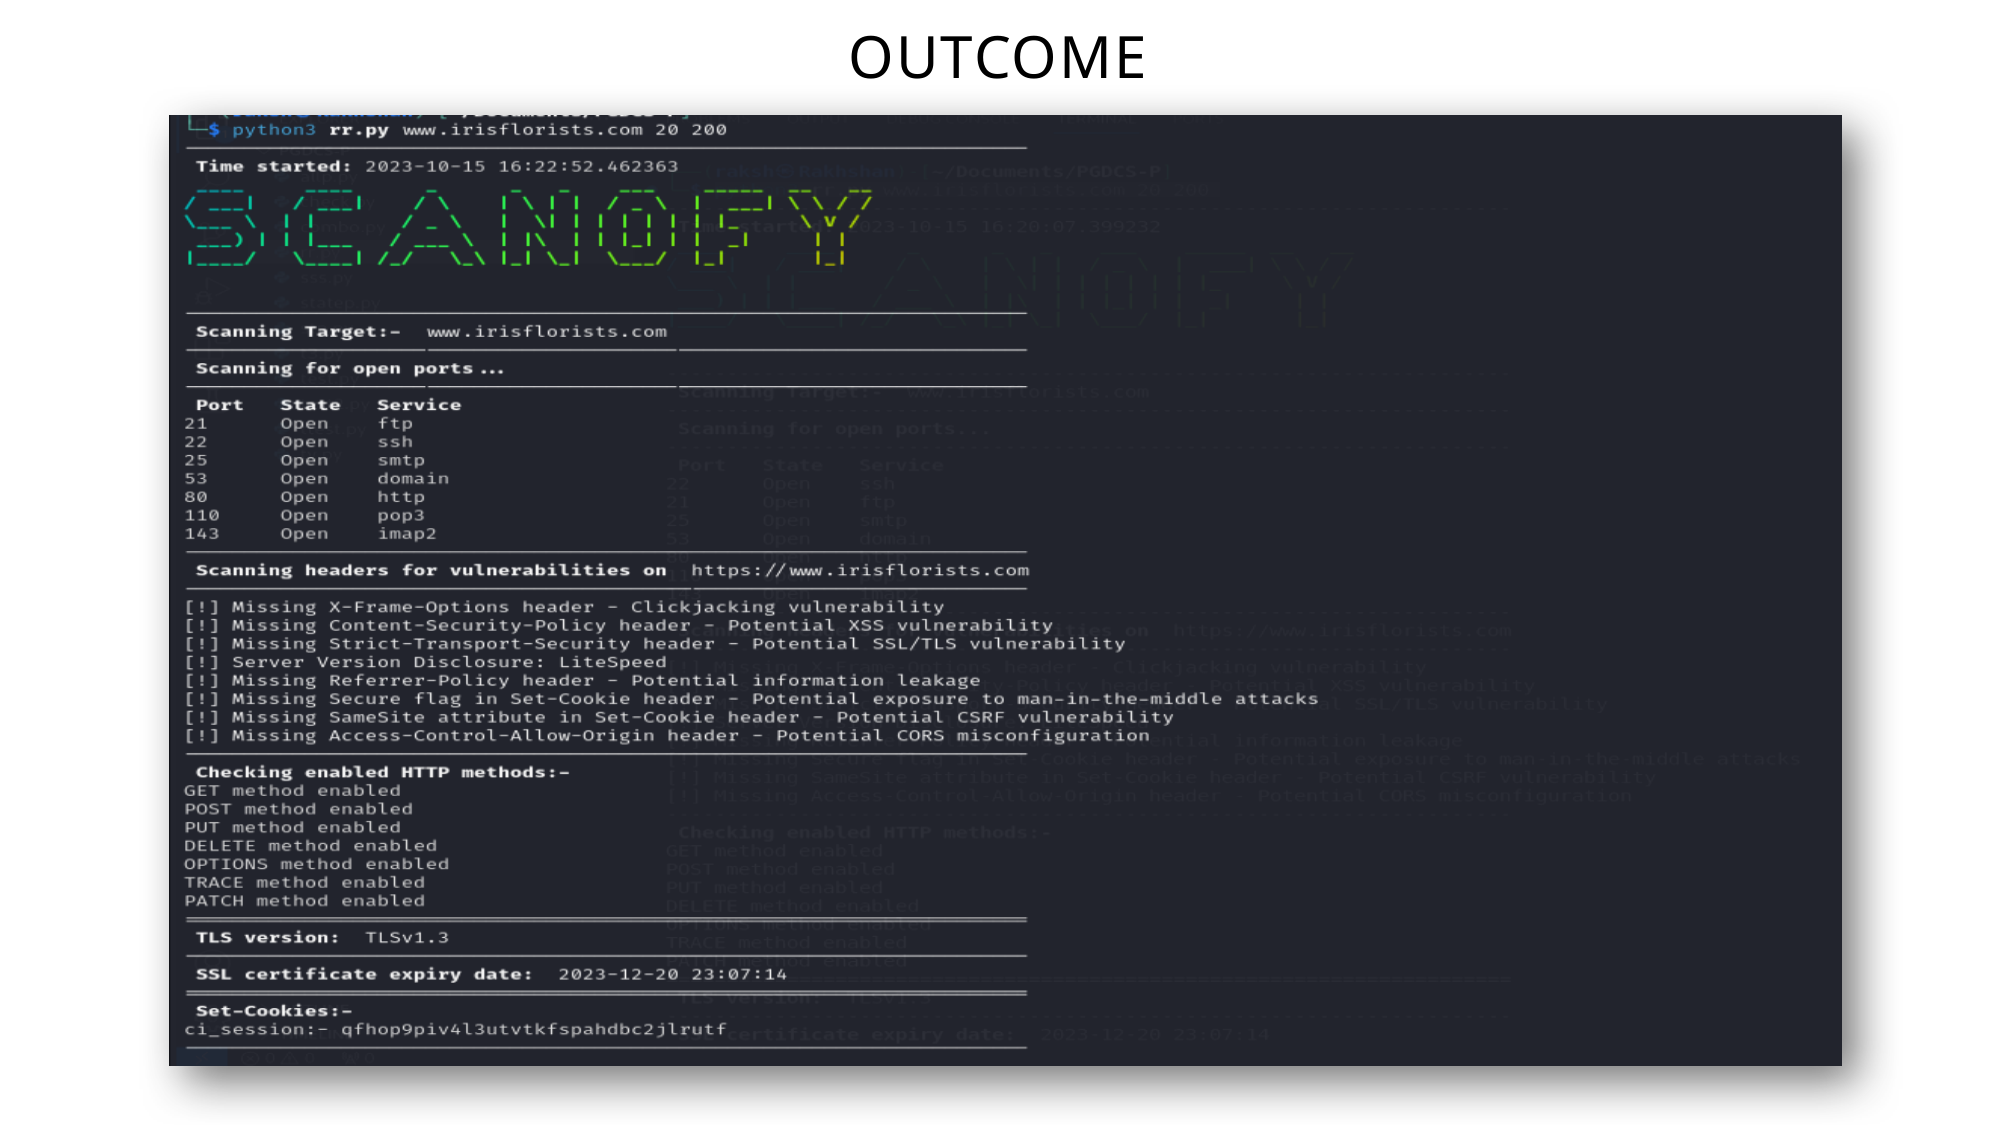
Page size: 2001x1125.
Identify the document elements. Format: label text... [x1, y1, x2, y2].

picture [169, 114, 1842, 1067]
title OUTCOME [833, 0, 1214, 97]
